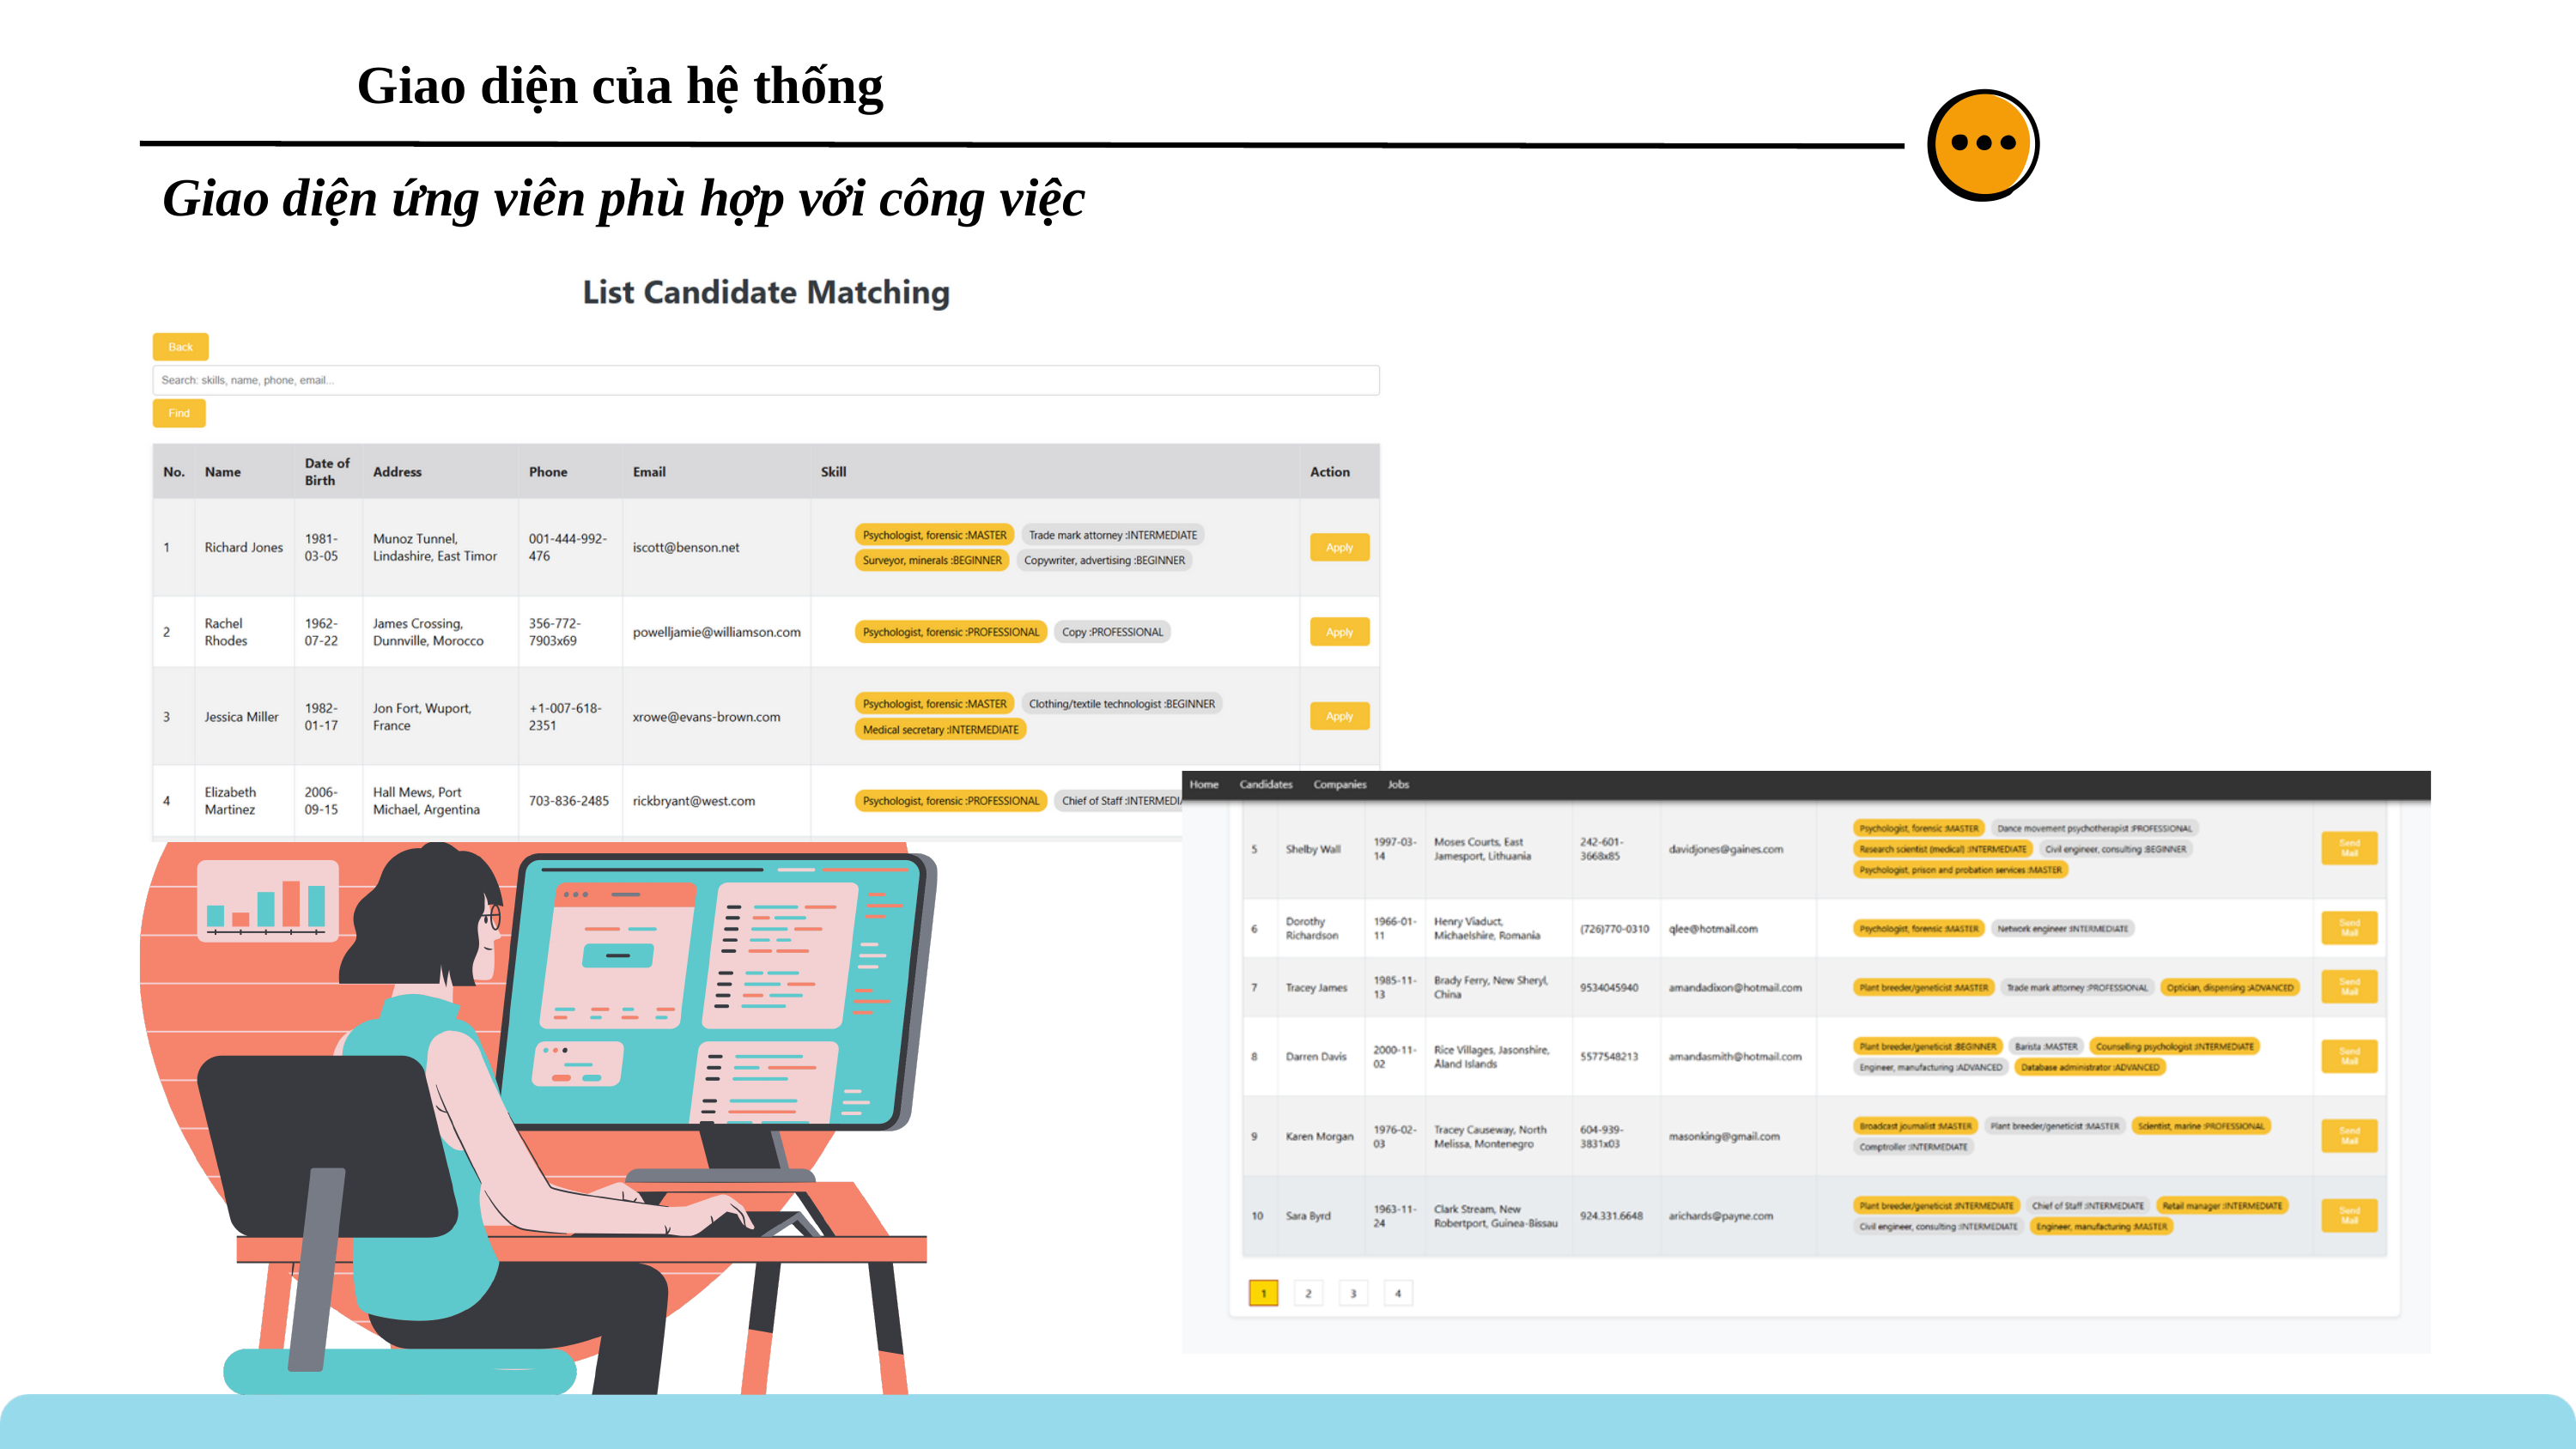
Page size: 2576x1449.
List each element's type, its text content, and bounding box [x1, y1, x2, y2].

text_box Giao diện ứng viên phù hợp với công việc [139, 151, 1111, 227]
text_box [144, 253, 1394, 842]
text_box [1925, 88, 2050, 202]
text_box [1182, 771, 2432, 1354]
text_box [0, 1394, 2576, 1449]
text_box [139, 658, 938, 1395]
text_box Giao diện của hệ thống [144, 39, 1111, 114]
